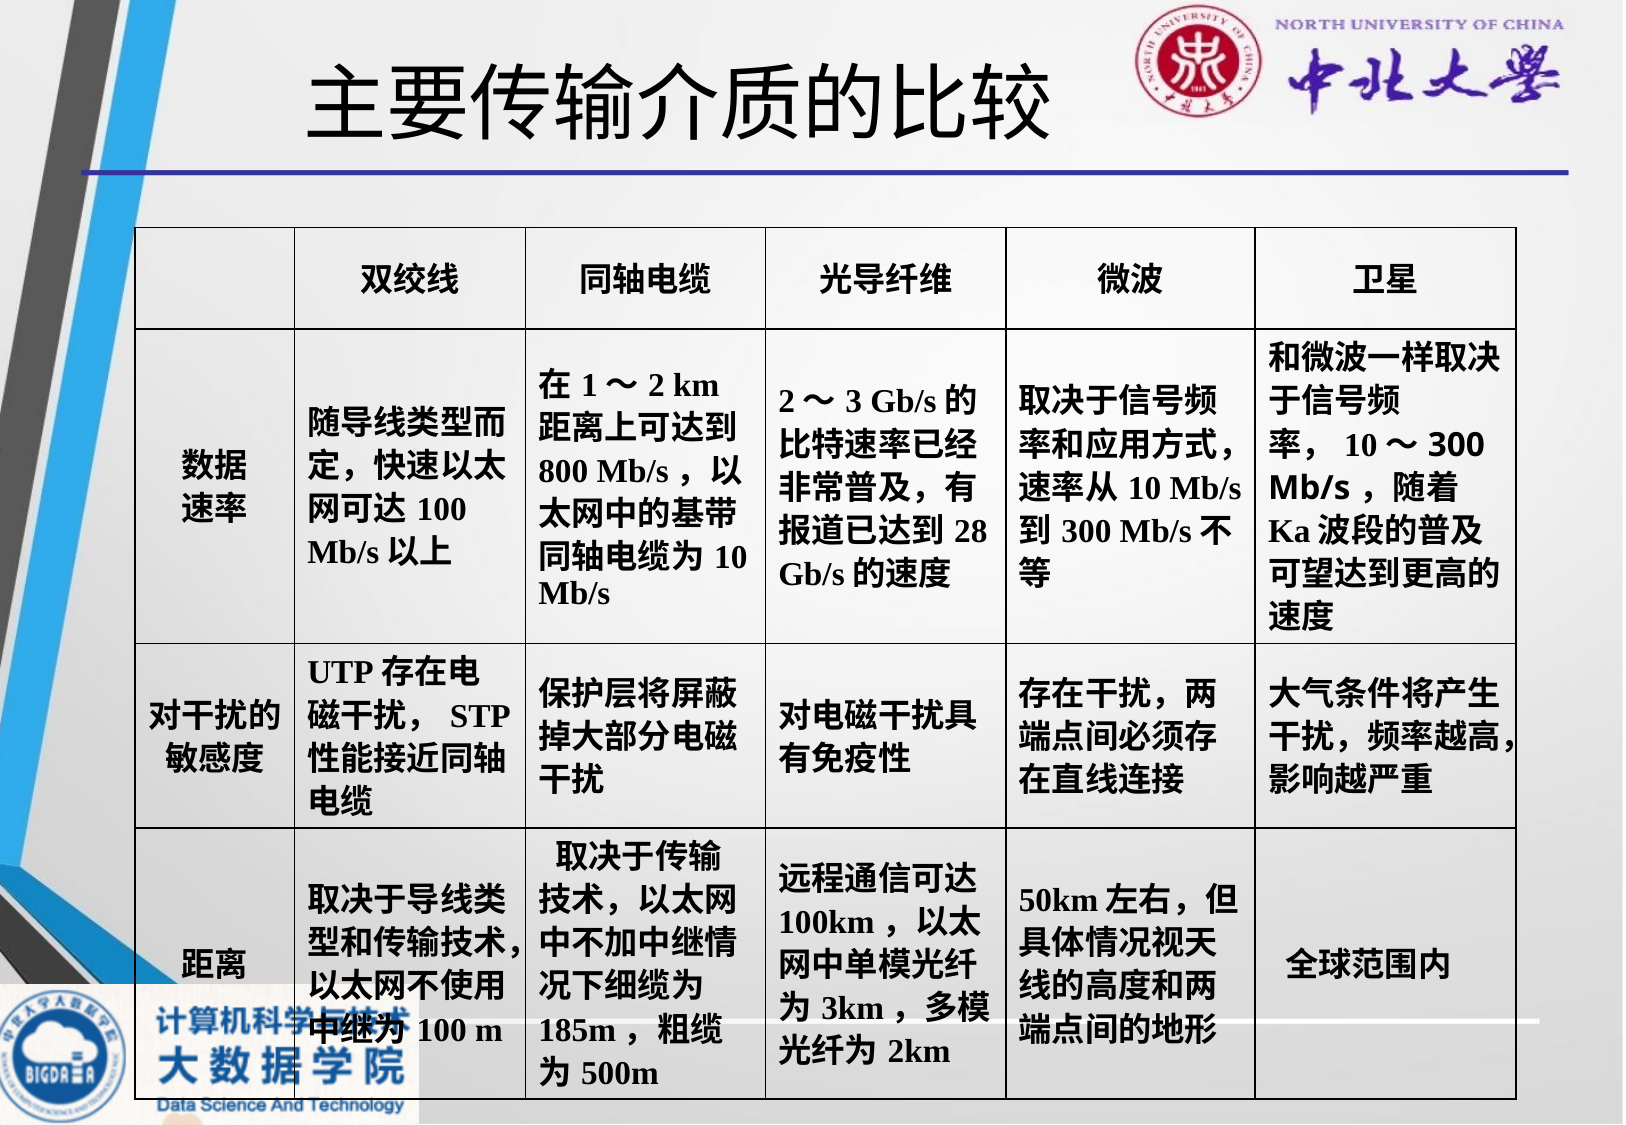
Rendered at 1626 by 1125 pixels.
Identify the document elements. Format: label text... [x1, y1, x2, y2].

table_header 微波 [1007, 228, 1254, 328]
table_header 双绞线 [295, 228, 525, 328]
table_cell 对干扰的敏感度 [136, 644, 294, 827]
slide_number [1467, 1002, 1544, 1062]
table_cell 距离 [136, 829, 294, 1098]
picture [0, 0, 1625, 1125]
table_header 卫星 [1256, 228, 1515, 328]
table_cell 对电磁干扰具有免疫性 [766, 644, 1005, 827]
table_cell 保护层将屏蔽掉大部分电磁干扰 [526, 644, 765, 827]
table_cell 随导线类型而定，快速以太网可达100 Mb/s以上 [295, 330, 525, 643]
table_cell 和微波一样取决于信号频率，10～300 Mb/s，随着Ka波段的普及可望达到更高的速度 [1256, 330, 1515, 643]
table_header 同轴电缆 [526, 228, 765, 328]
table_cell 远程通信可达100km，以太网中单模光纤为3km，多模光纤为2km [766, 829, 1005, 1098]
table_cell 大气条件将产生干扰，频率越高，影响越严重 [1256, 644, 1515, 827]
table_cell 2～3 Gb/s的比特速率已经非常普及，有报道已达到28 Gb/s的速度 [766, 330, 1005, 643]
table_cell 50km左右，但具体情况视天线的高度和两端点间的地形 [1007, 829, 1254, 1098]
table_header 光导纤维 [766, 228, 1005, 328]
table_cell UTP存在电磁干扰，STP性能接近同轴电缆 [295, 644, 525, 827]
table_cell 存在干扰，两端点间必须存在直线连接 [1007, 644, 1254, 827]
table_cell 取决于传输技术，以太网中不加中继情况下细缆为185m，粗缆为500m [526, 829, 765, 1098]
table_cell 全球范围内 [1256, 829, 1515, 1098]
table_cell 数据 速率 [136, 330, 294, 643]
title 主要传输介质的比较 [64, 7, 1292, 194]
table_cell 在1～2 km距离上可达到800 Mb/s，以太网中的基带同轴电缆为10 Mb/s [526, 330, 765, 643]
table_cell 取决于导线类型和传输技术，以太网不使用中继为100 m [295, 829, 525, 1098]
table_header [136, 228, 294, 328]
table_cell 取决于信号频率和应用方式，速率从10 Mb/s到300 Mb/s不等 [1007, 330, 1254, 643]
